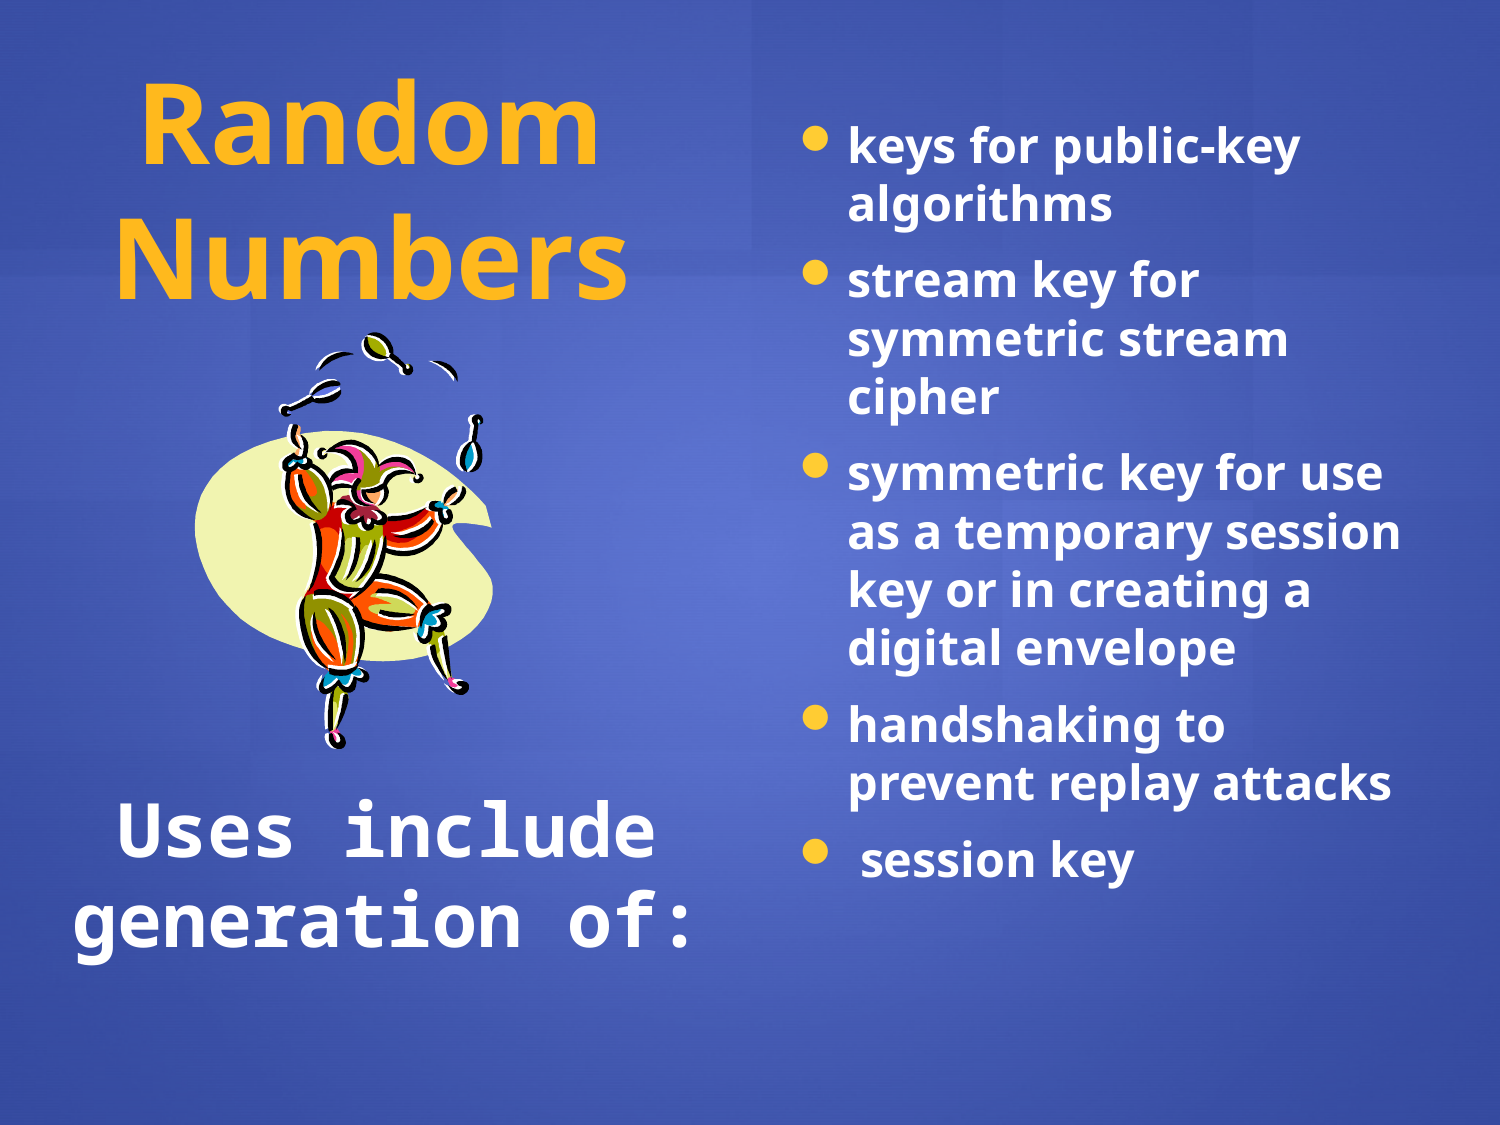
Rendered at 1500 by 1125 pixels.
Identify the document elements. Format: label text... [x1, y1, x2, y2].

picture [186, 323, 501, 758]
title Random Numbers [75, 75, 666, 330]
text_box Uses include generation of: [37, 774, 738, 970]
list keys for public-key algorithms stream key for symmetric stream cipher symmetric key for use as a temporary session key or in creating a digital envelope handshaking to prevent replay attacks session key [733, 44, 1424, 993]
